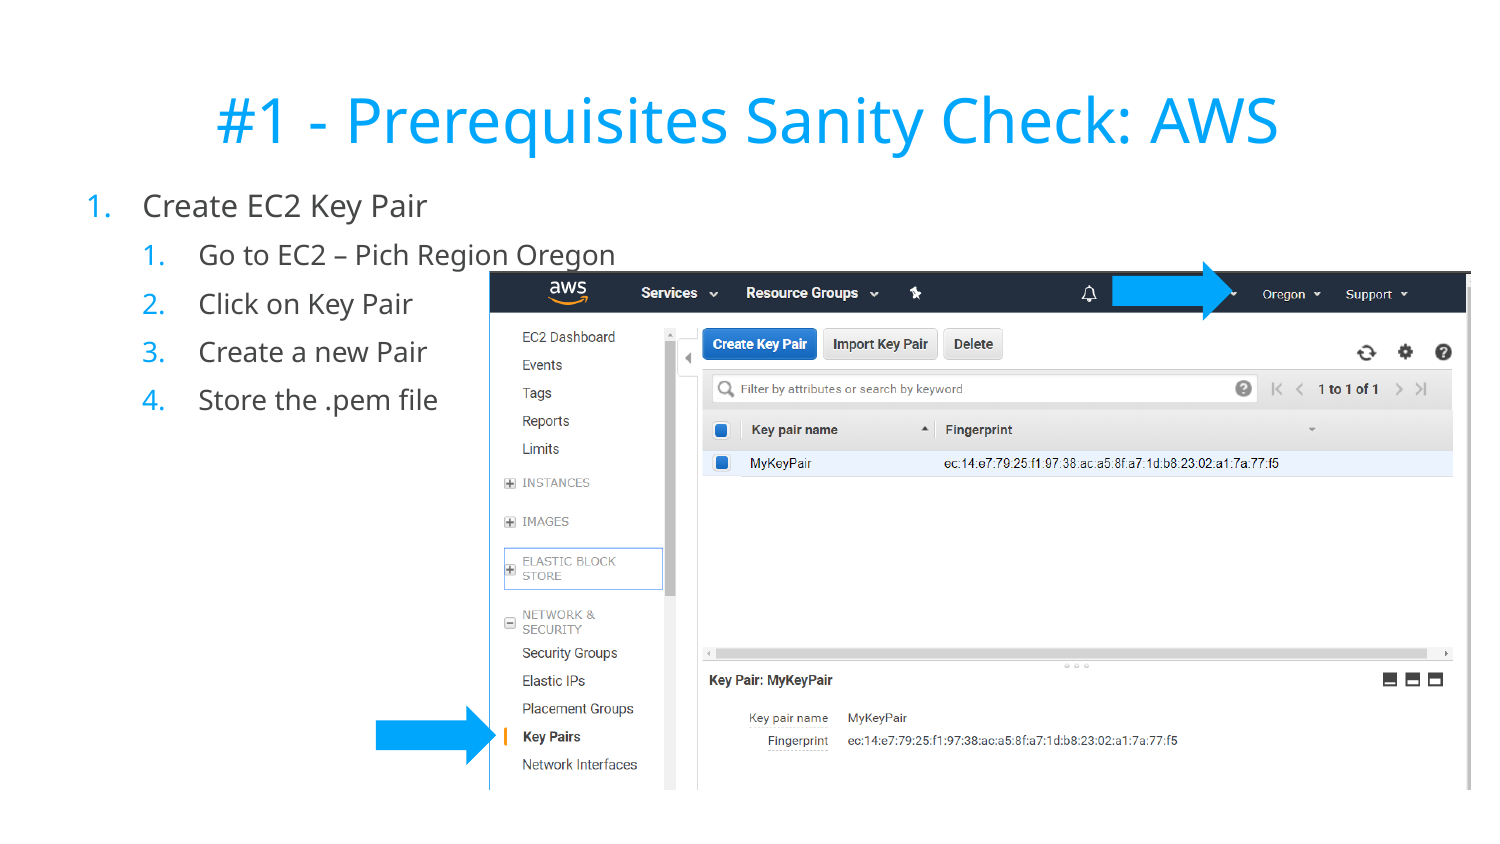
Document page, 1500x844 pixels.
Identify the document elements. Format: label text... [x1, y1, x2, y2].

title #1 - Prerequisites Sanity Check: AWS [85, 70, 1412, 153]
text_box [374, 703, 489, 768]
picture [489, 270, 1471, 790]
list Create EC2 Key Pair Go to EC2 – Pich Region Oregon Click on Key Pair Create a new Pair Store the .pem file [85, 178, 1412, 742]
text_box [1201, 258, 1214, 270]
